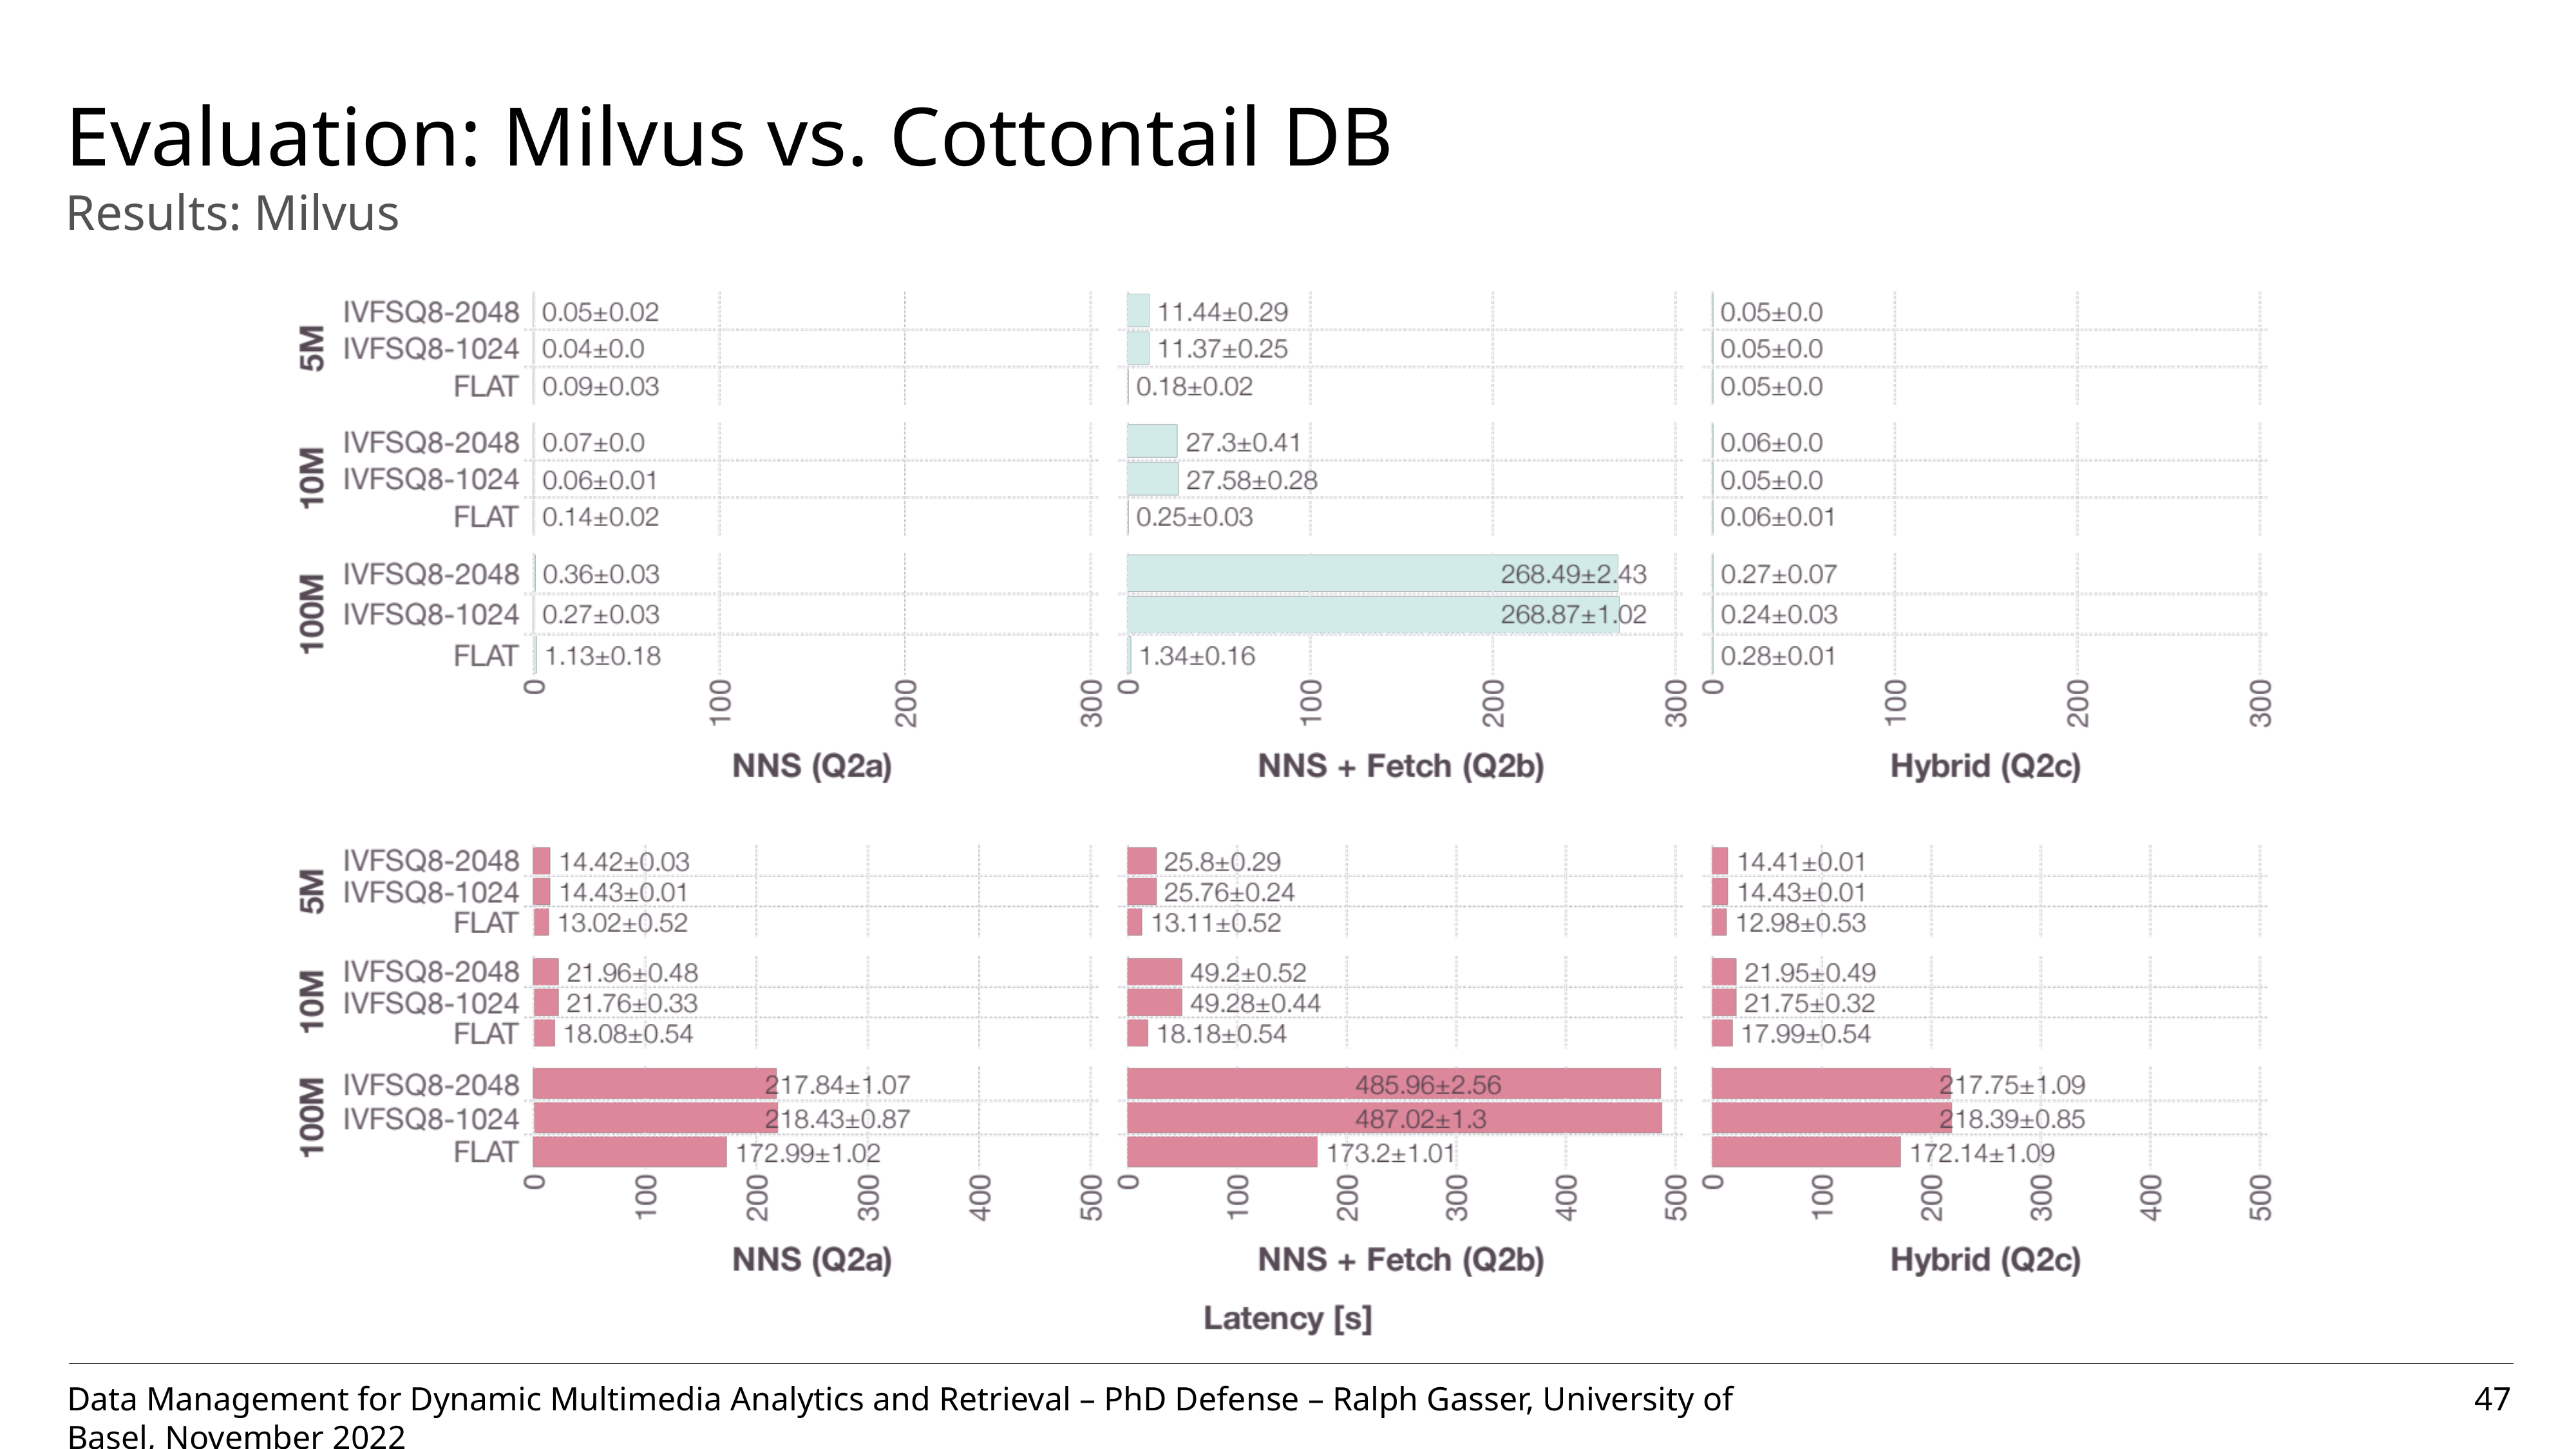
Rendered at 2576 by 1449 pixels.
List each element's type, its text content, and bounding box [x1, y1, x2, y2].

picture [276, 260, 2300, 1364]
title Evaluation: Milvus vs. Cottontail DB Results: Milvus [65, 85, 2511, 322]
slide_number 47 [2343, 1378, 2512, 1418]
